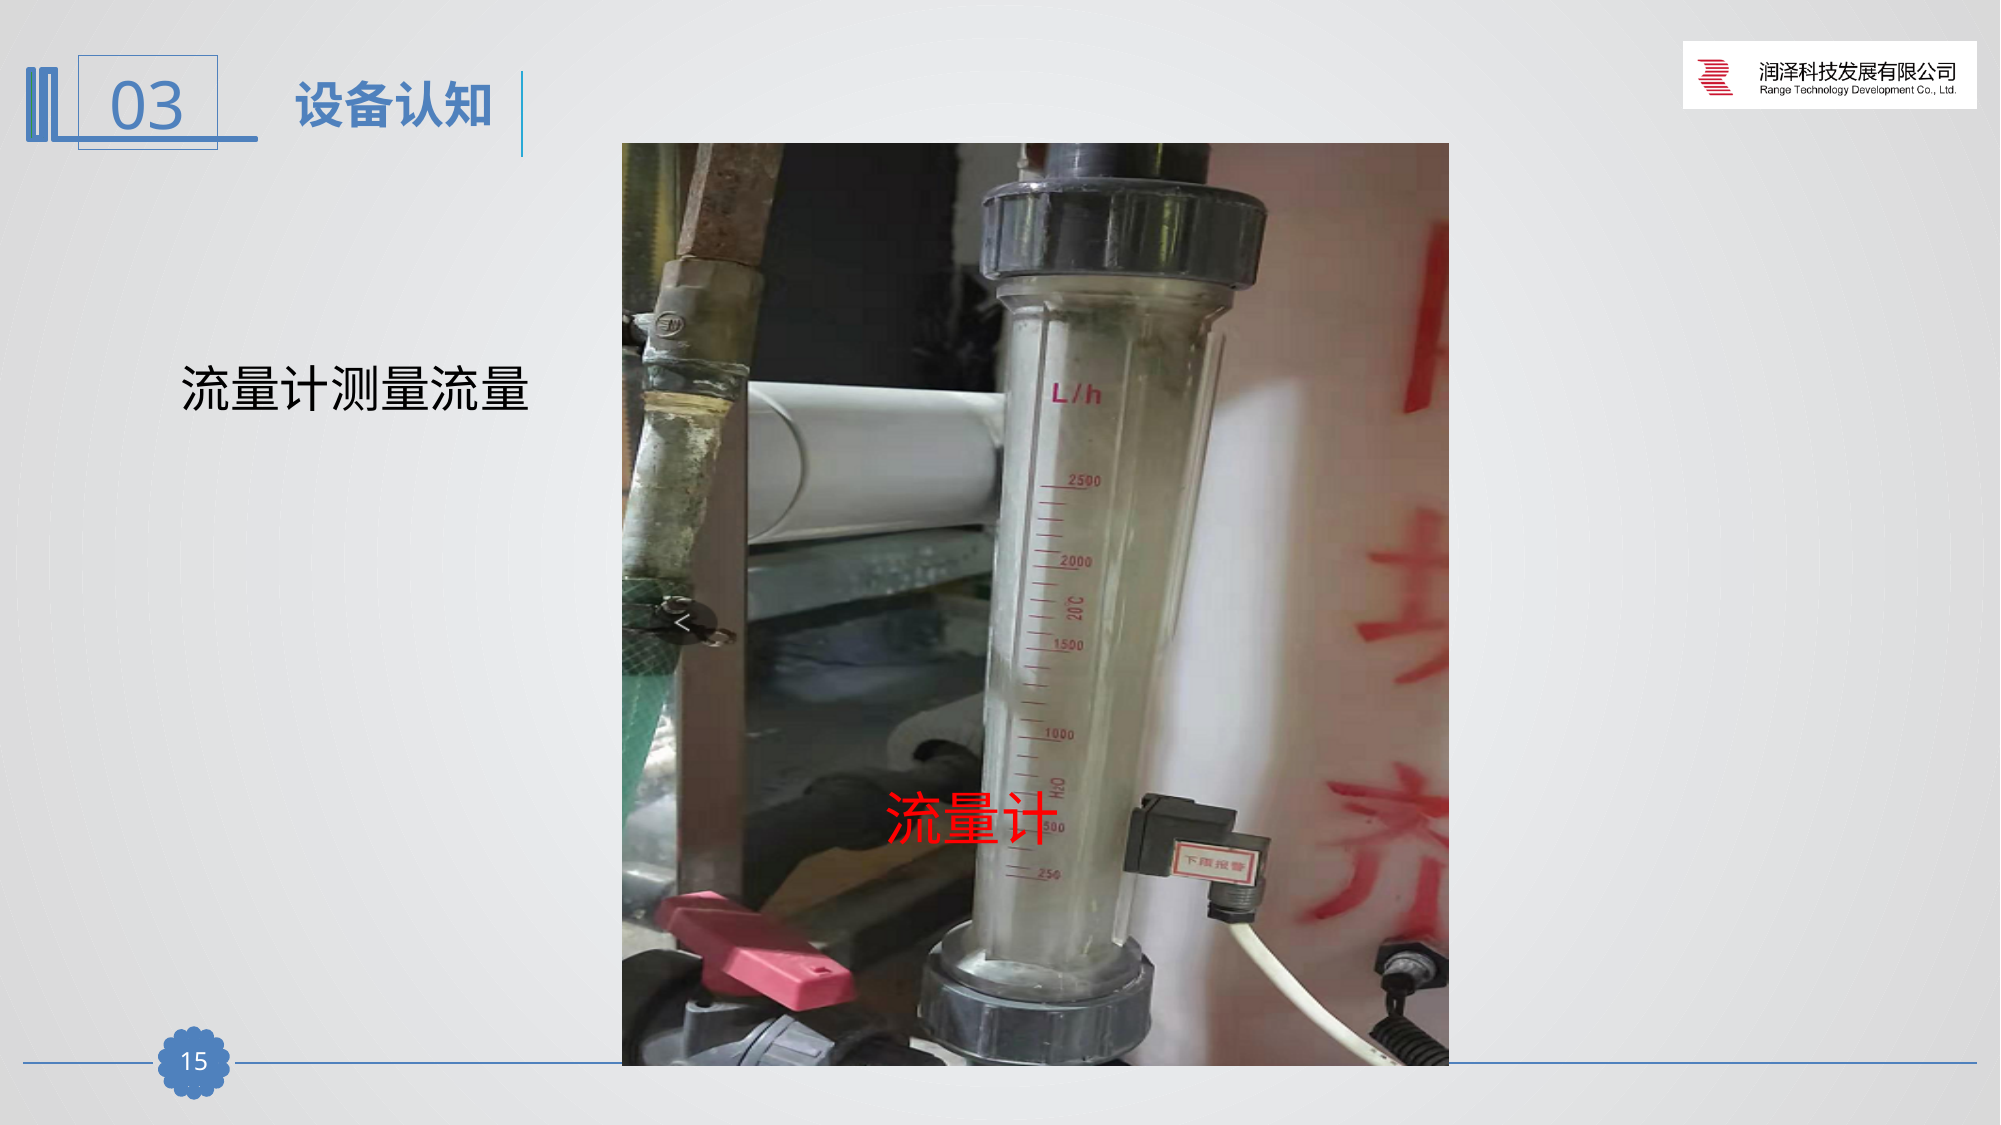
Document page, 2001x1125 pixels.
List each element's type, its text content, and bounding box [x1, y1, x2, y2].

text_box 流量计测量流量 [165, 350, 551, 471]
text_box 设备认知 [279, 66, 1733, 142]
picture [621, 143, 1450, 1066]
picture [1683, 41, 1977, 109]
slide_number 14 [169, 1039, 218, 1086]
